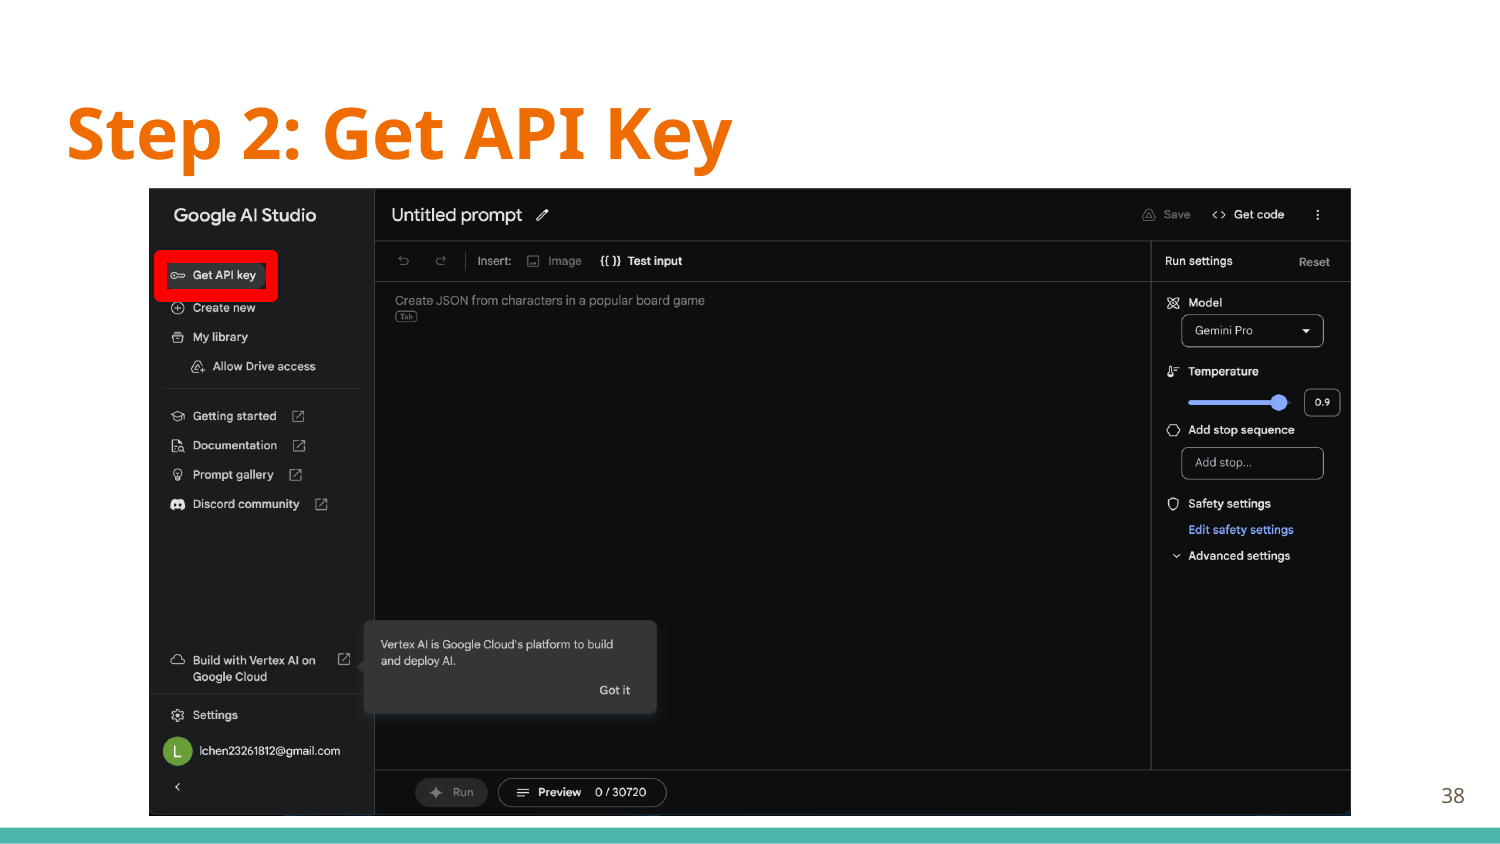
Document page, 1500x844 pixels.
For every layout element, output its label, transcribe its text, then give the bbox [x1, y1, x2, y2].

title Step 2: Get API Key [51, 72, 1449, 189]
slide_number ‹#› [1389, 764, 1480, 830]
picture [148, 188, 1351, 817]
